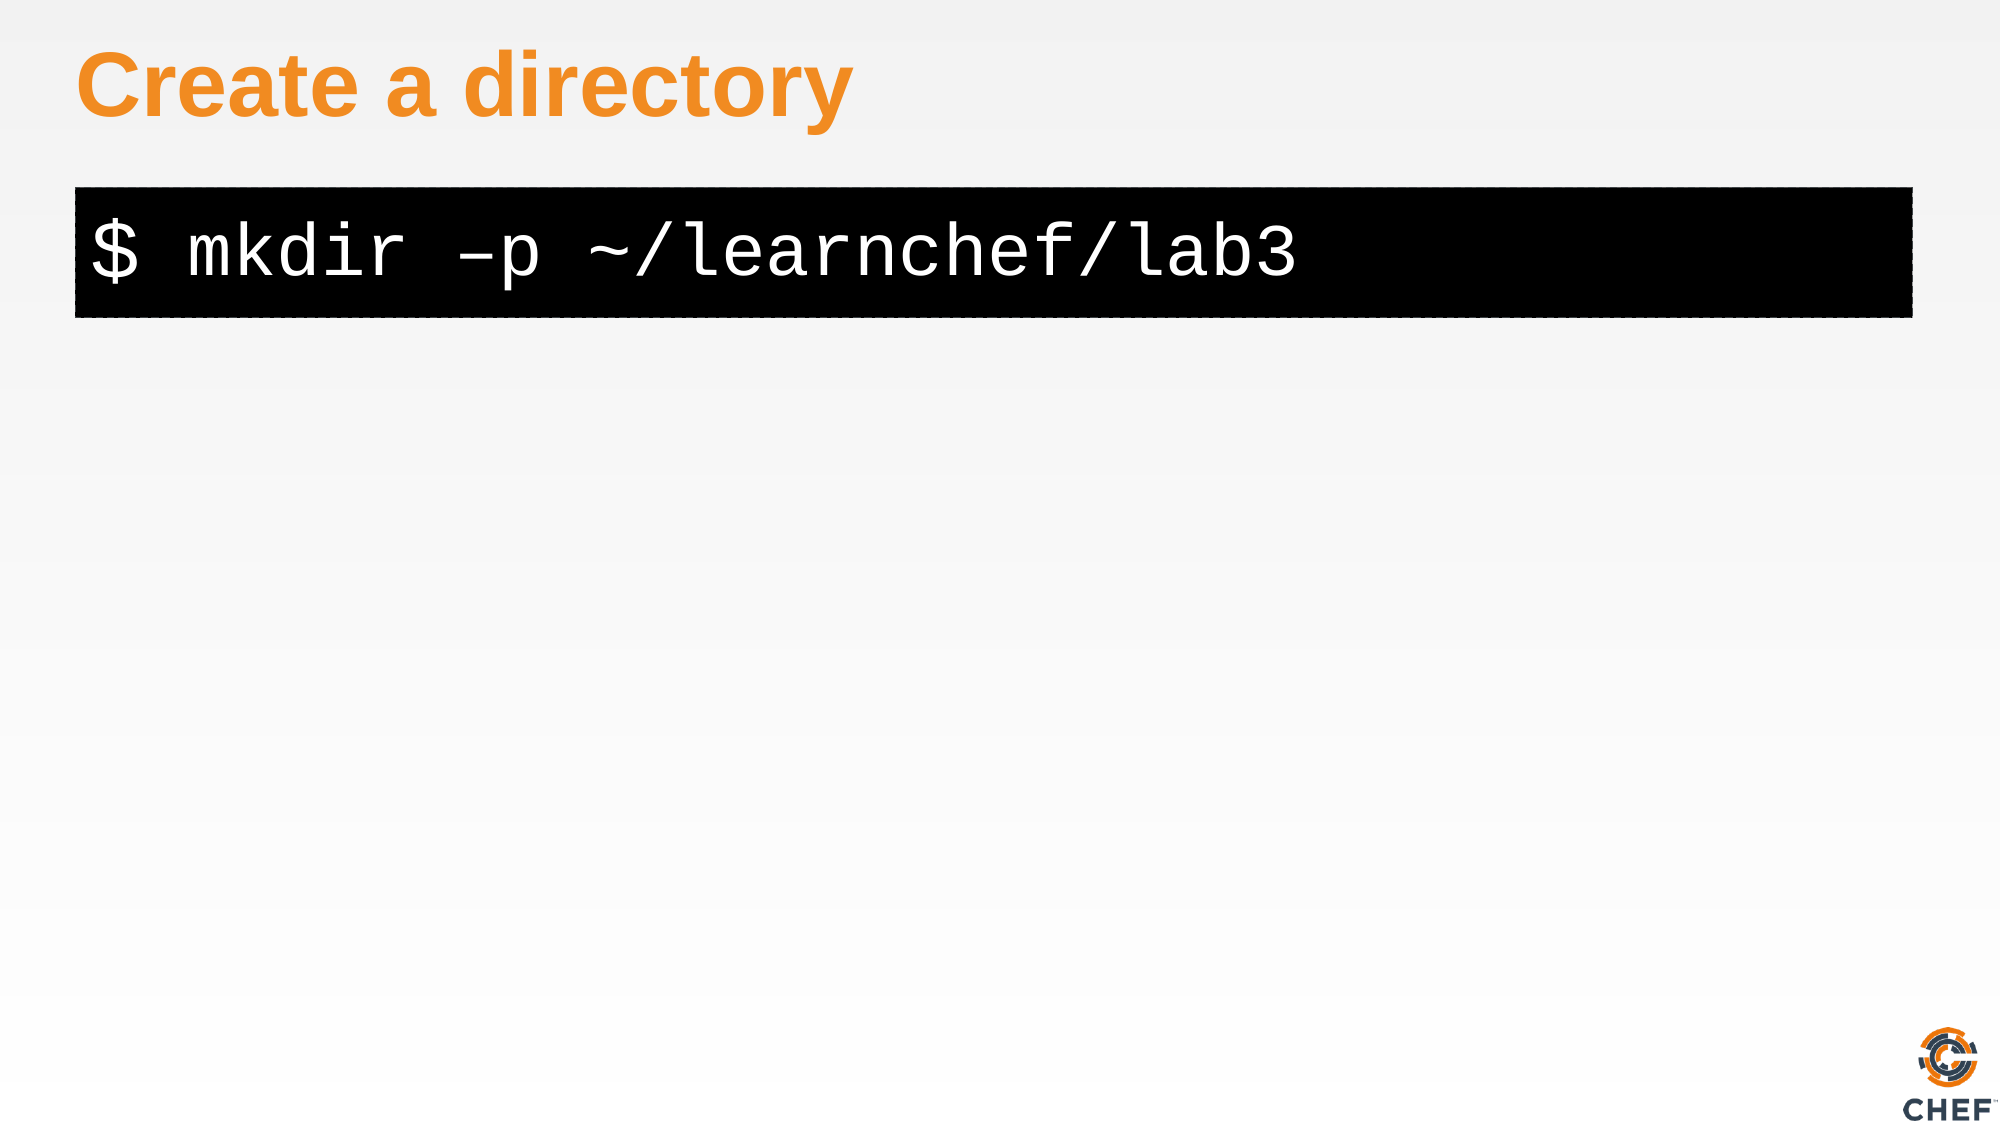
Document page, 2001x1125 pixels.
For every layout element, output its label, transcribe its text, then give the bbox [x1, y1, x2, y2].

title Create a directory [75, 37, 1913, 140]
list mkdir –p ~/learnchef/lab3 [172, 201, 1908, 291]
picture [1903, 1027, 1998, 1121]
